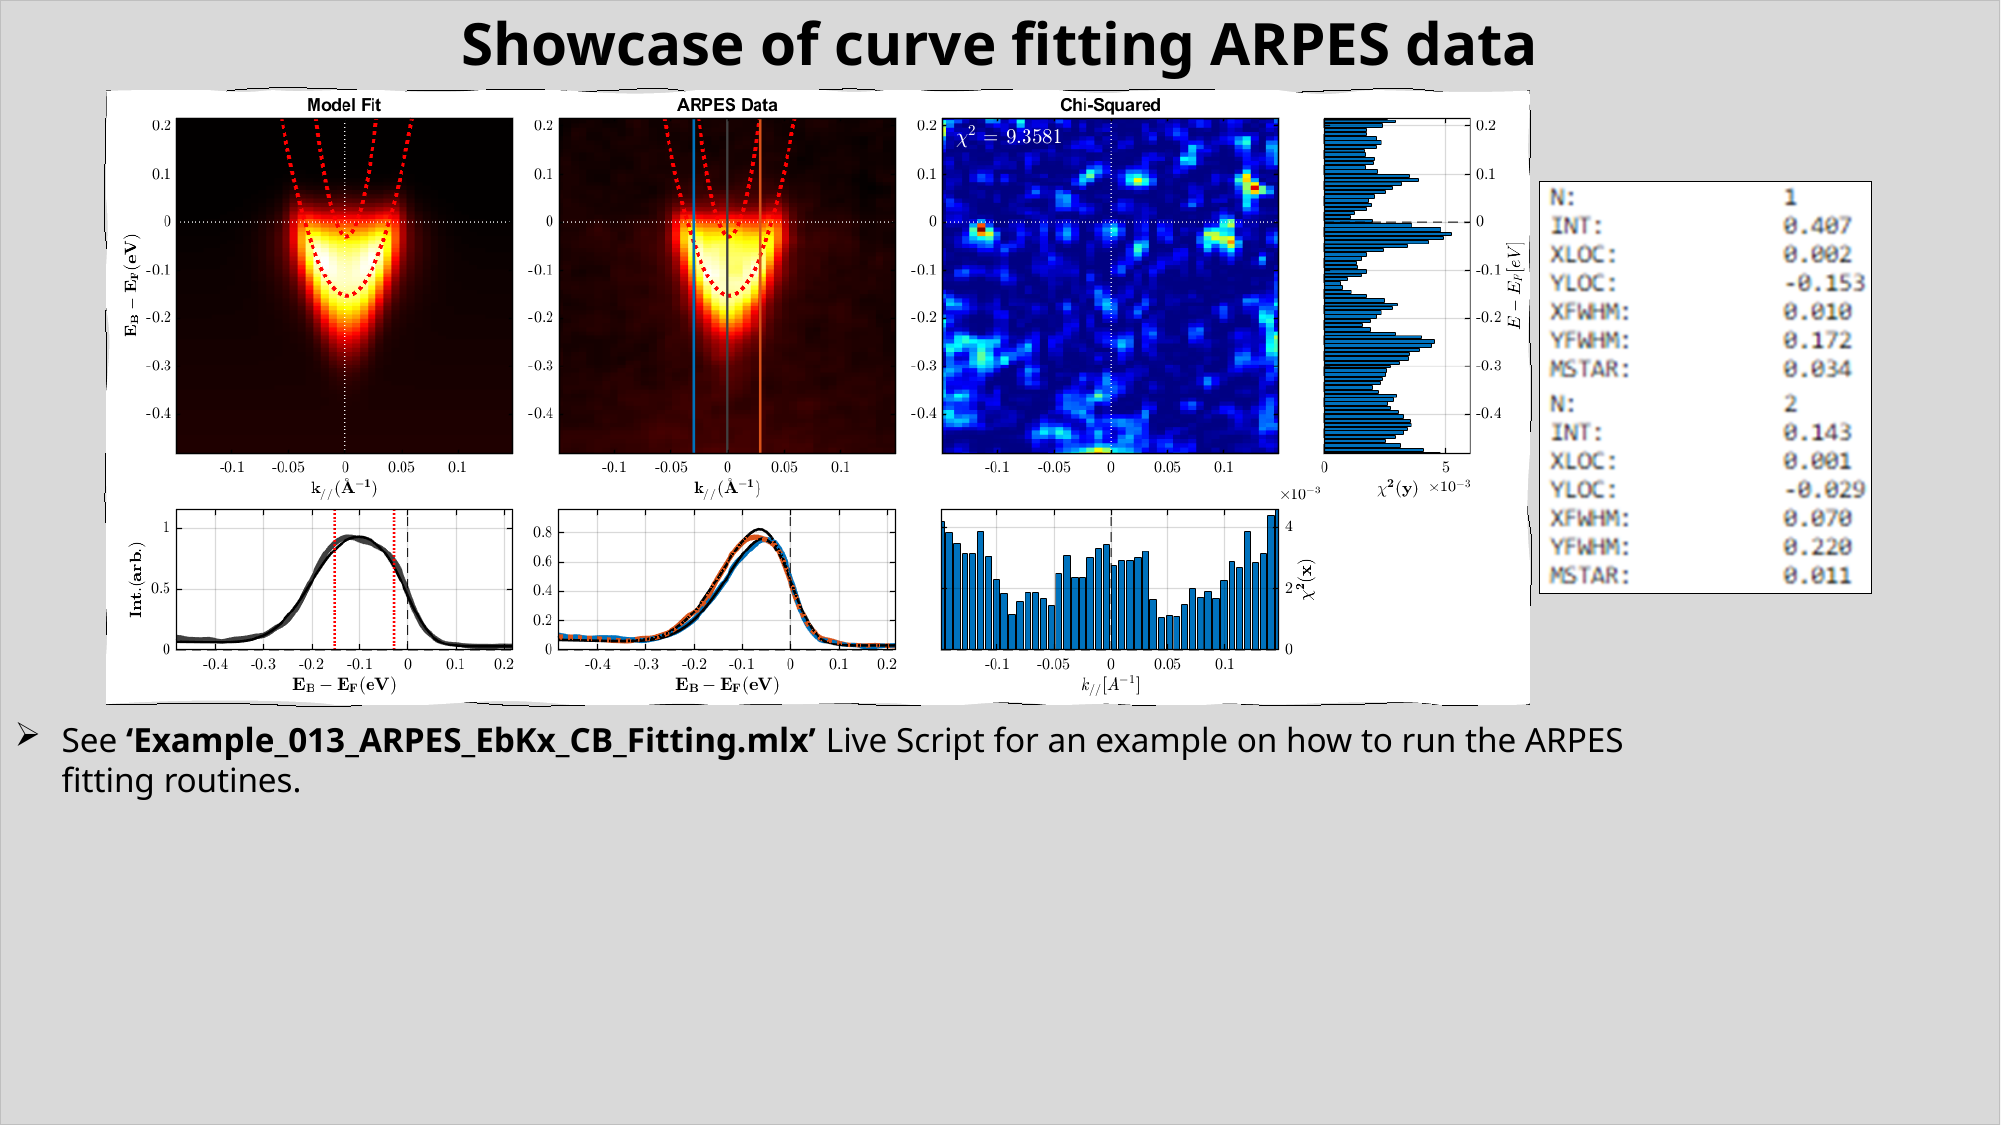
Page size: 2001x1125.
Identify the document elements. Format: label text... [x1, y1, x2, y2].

text_box See ‘Example_013_ARPES_EbKx_CB_Fitting.mlx’ Live Script for an example on how to run the ARPES fitting routines. [0, 711, 1737, 807]
picture [1538, 180, 1872, 594]
picture [106, 90, 1530, 705]
text_box Showcase of curve fitting ARPES data [0, 0, 2000, 85]
